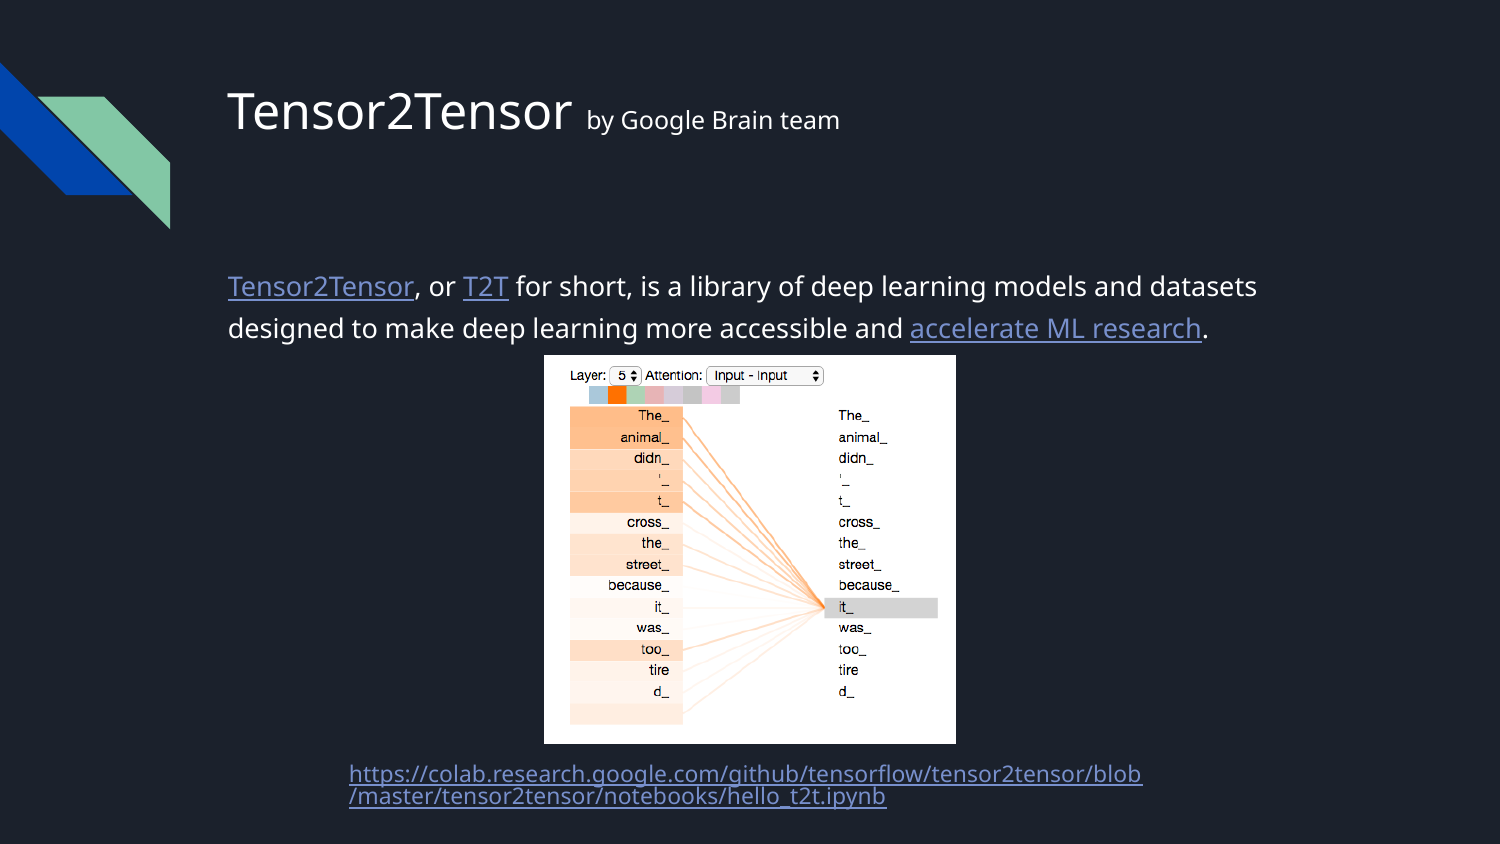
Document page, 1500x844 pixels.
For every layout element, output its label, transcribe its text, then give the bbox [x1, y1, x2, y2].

text_box https://colab.research.google.com/github/tensorflow/tensor2tensor/blob/master/tensor2tensor/notebooks/hello_t2t.ipynb [333, 744, 1166, 806]
title Tensor2Tensor by Google Brain team [212, 64, 1368, 215]
picture [544, 355, 956, 745]
list Tensor2Tensor, or T2T for short, is a library of deep learning models and datasets designed to make deep learning more accessible and accelerate ML research. [212, 249, 1368, 727]
